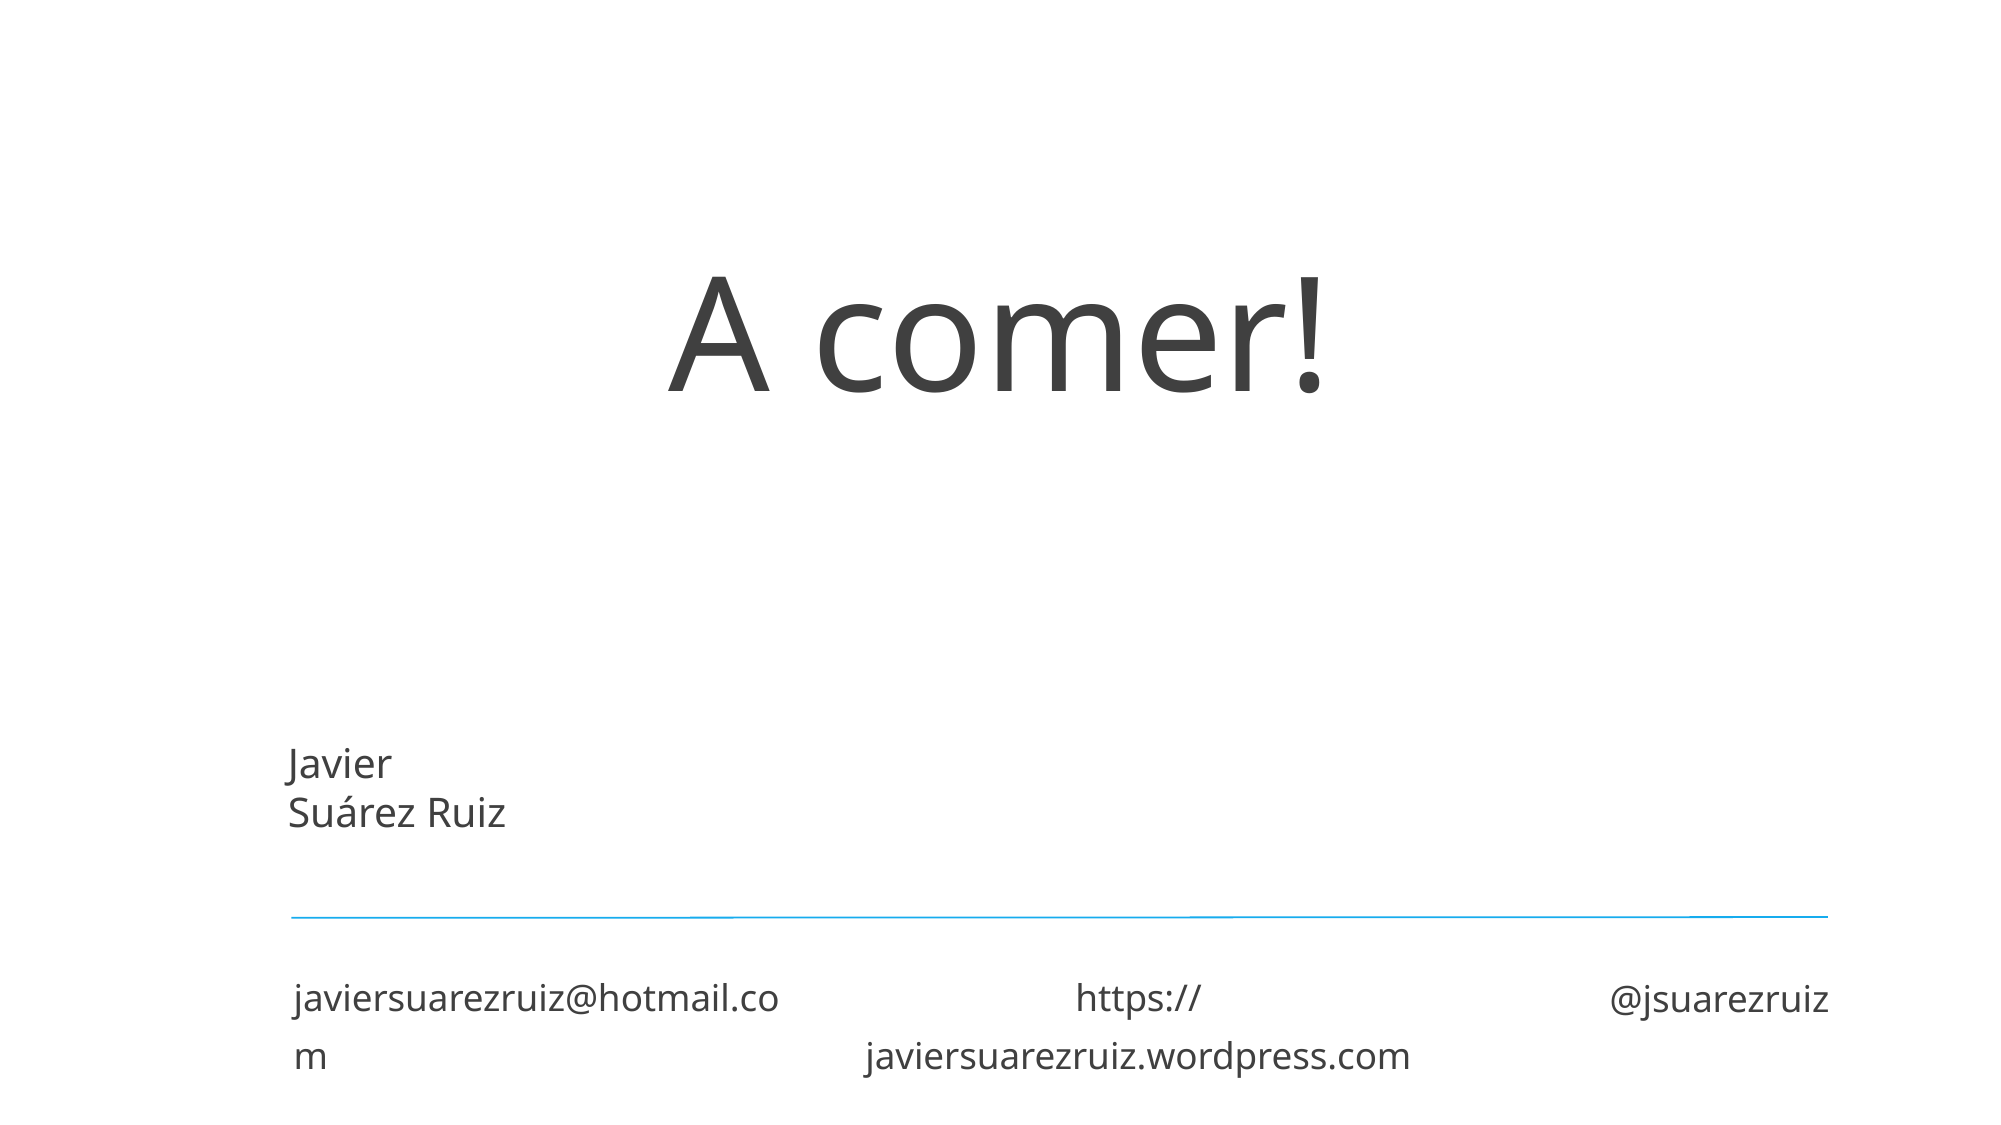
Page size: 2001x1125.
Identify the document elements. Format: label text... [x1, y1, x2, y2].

text_box A comer! [0, 276, 2000, 412]
text_box Javier Suárez Ruiz [284, 734, 844, 839]
text_box @jsuarezruiz [1443, 954, 1845, 1027]
text_box javiersuarezruiz@hotmail.com [278, 954, 816, 1084]
text_box https://javiersuarezruiz.wordpress.com [816, 954, 1461, 1084]
